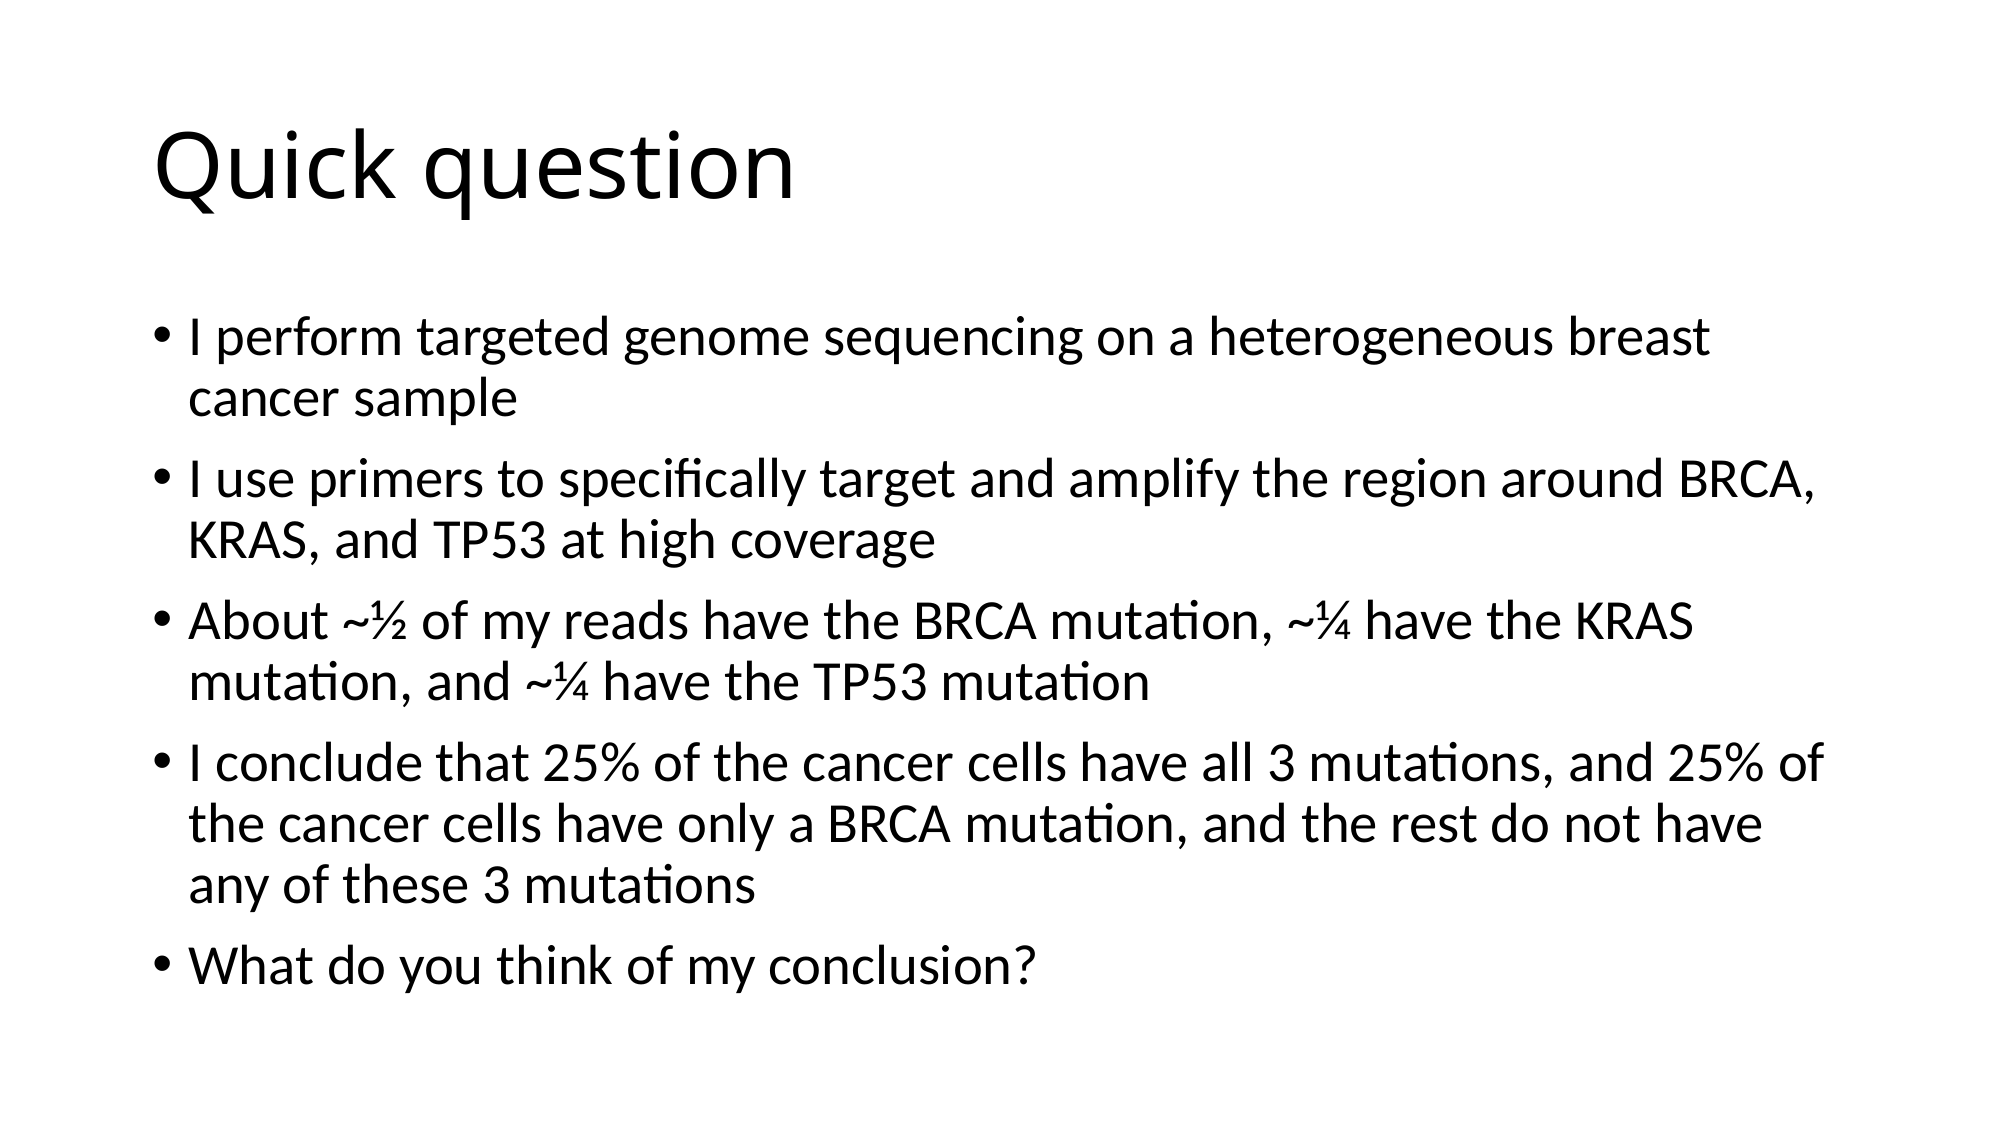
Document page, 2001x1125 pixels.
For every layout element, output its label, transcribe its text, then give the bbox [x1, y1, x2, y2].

title Quick question [137, 59, 1863, 278]
list I perform targeted genome sequencing on a heterogeneous breast cancer sample I use primers to specifically target and amplify the region around BRCA, KRAS, and TP53 at high coverage About ~½ of my reads have the BRCA mutation, ~¼ have the KRAS mutation, and ~¼ have the TP53 mutation I conclude that 25% of the cancer cells have all 3 mutations, and 25% of the cancer cells have only a BRCA mutation, and the rest do not have any of these 3 mutations What do you think of my conclusion? [137, 299, 1863, 1008]
